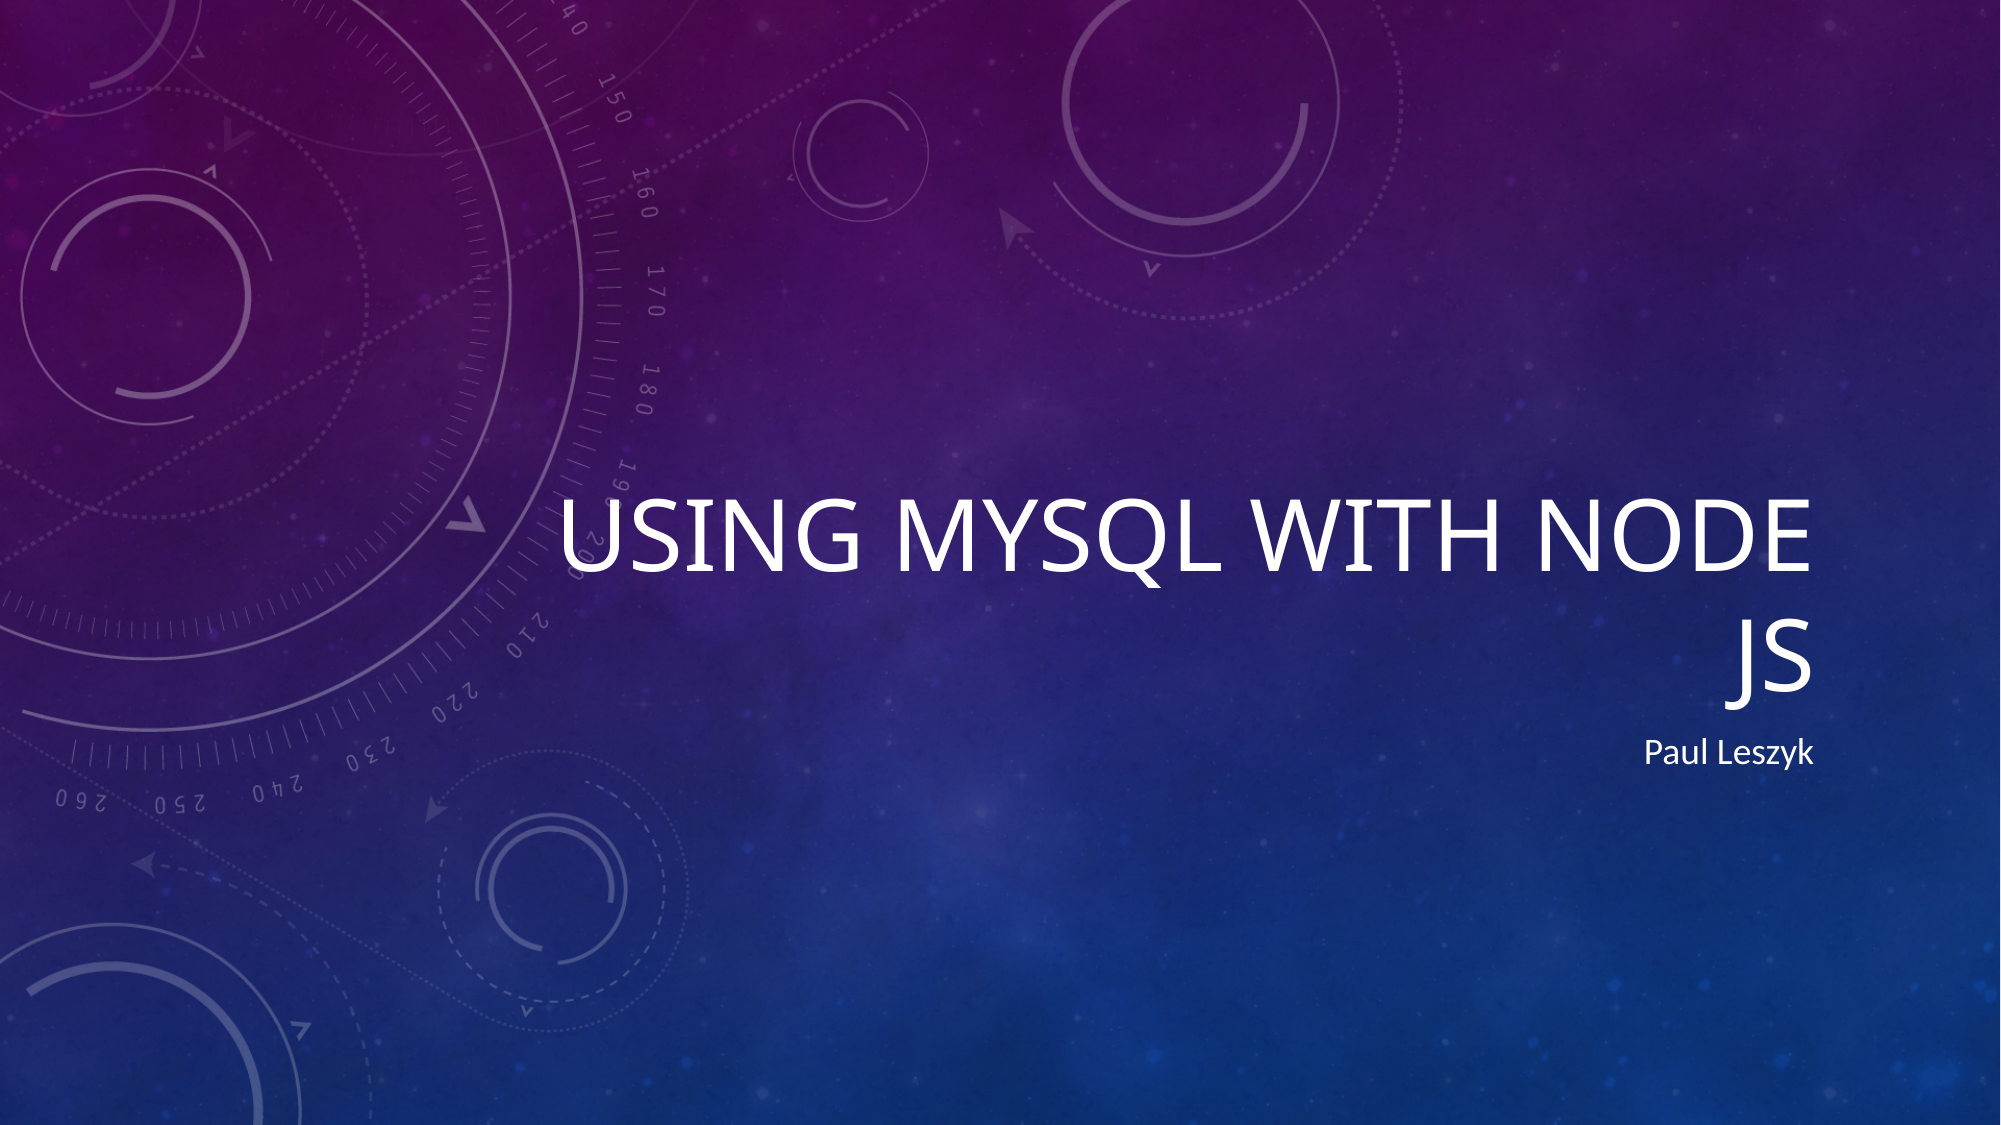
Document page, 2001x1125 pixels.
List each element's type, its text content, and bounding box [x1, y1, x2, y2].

title Using mysql with node js [477, 322, 1831, 720]
text_box Paul Leszyk [1629, 719, 1830, 780]
picture [0, 0, 2001, 1125]
